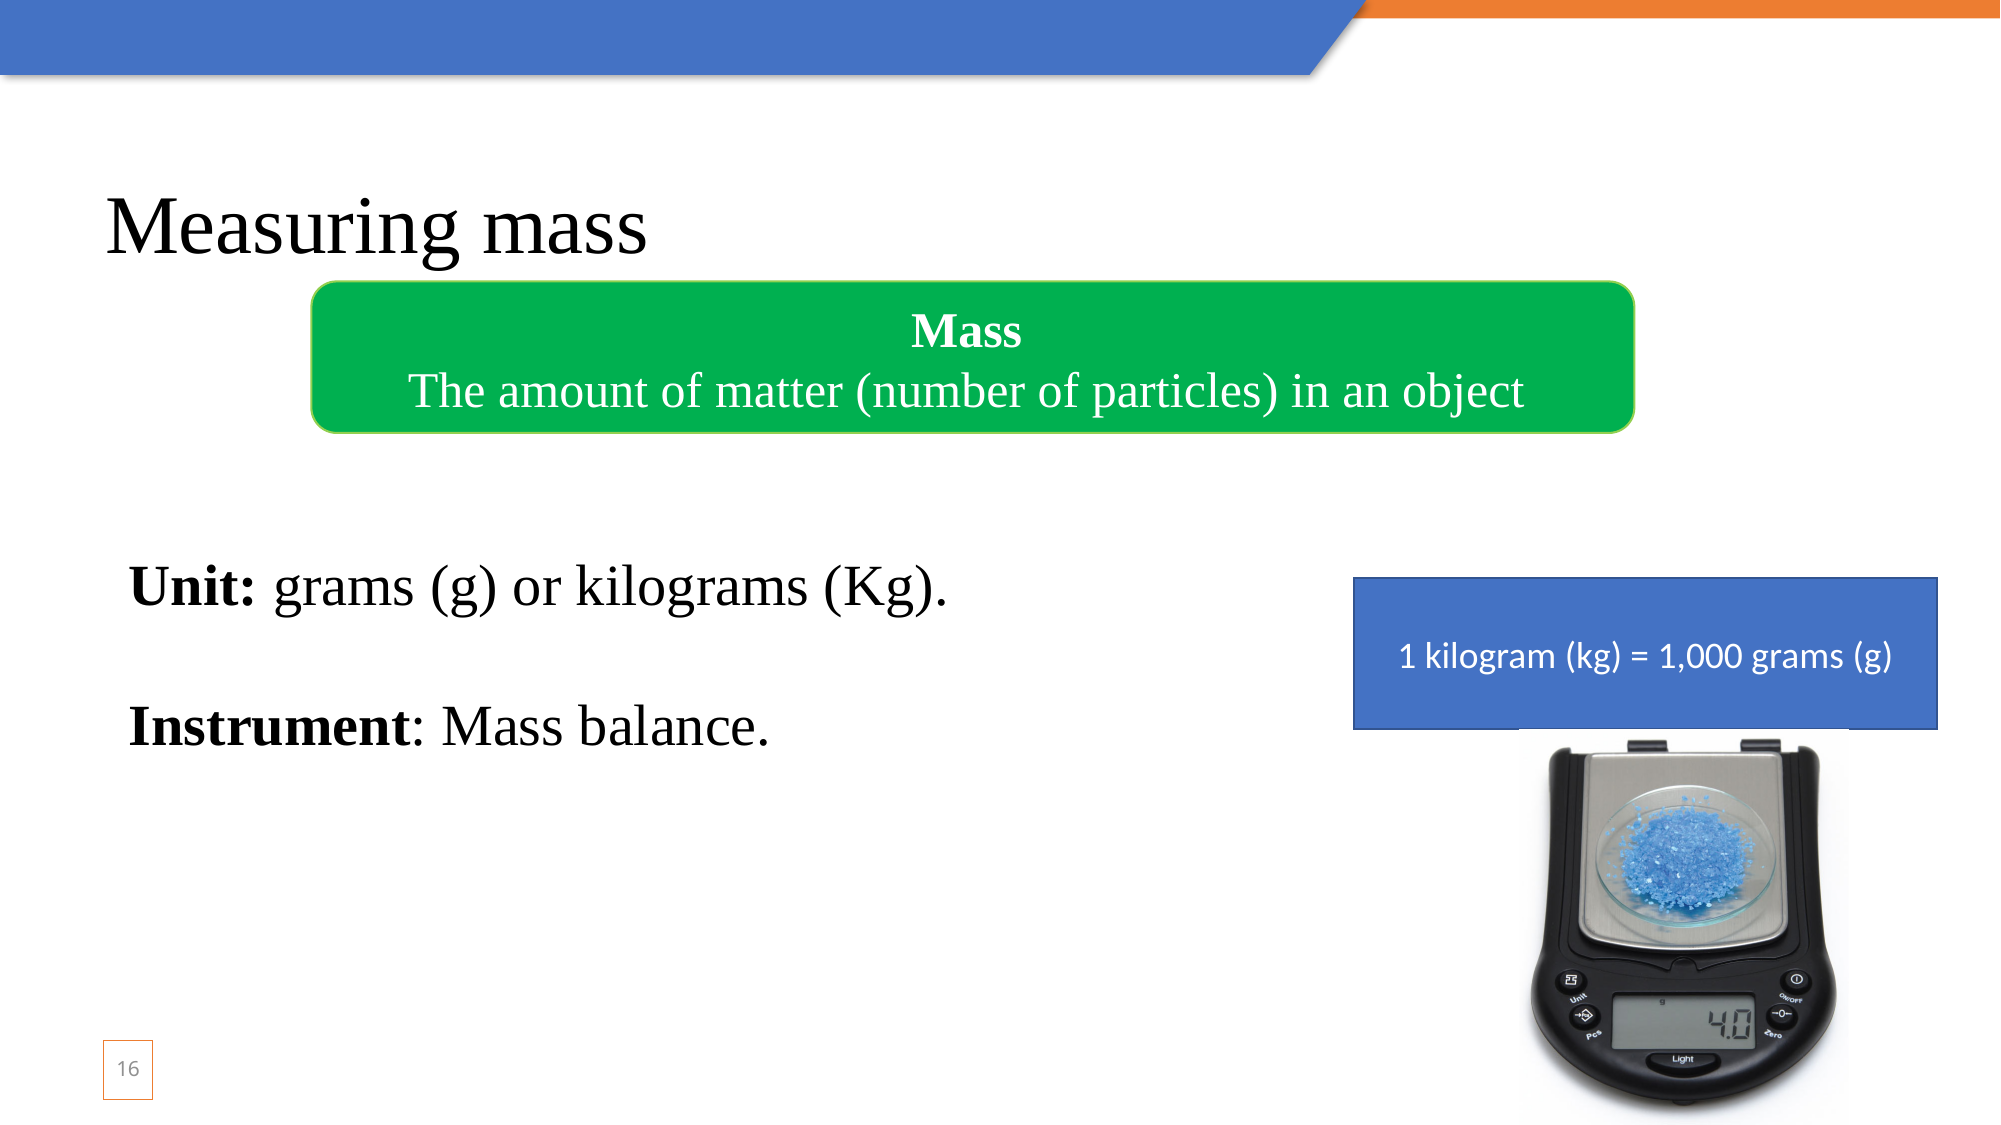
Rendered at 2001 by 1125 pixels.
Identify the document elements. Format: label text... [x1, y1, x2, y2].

text_box Mass The amount of matter (number of particles) in an object [310, 280, 1636, 434]
text_box 1 kilogram (kg) = 1,000 grams (g) [1353, 577, 1938, 730]
title Measuring mass [90, 162, 1863, 279]
text_box Unit: grams (g) or kilograms (Kg). Instrument: Mass balance. [114, 539, 1119, 765]
slide_number 16 [103, 1040, 153, 1100]
picture [1519, 729, 1849, 1125]
